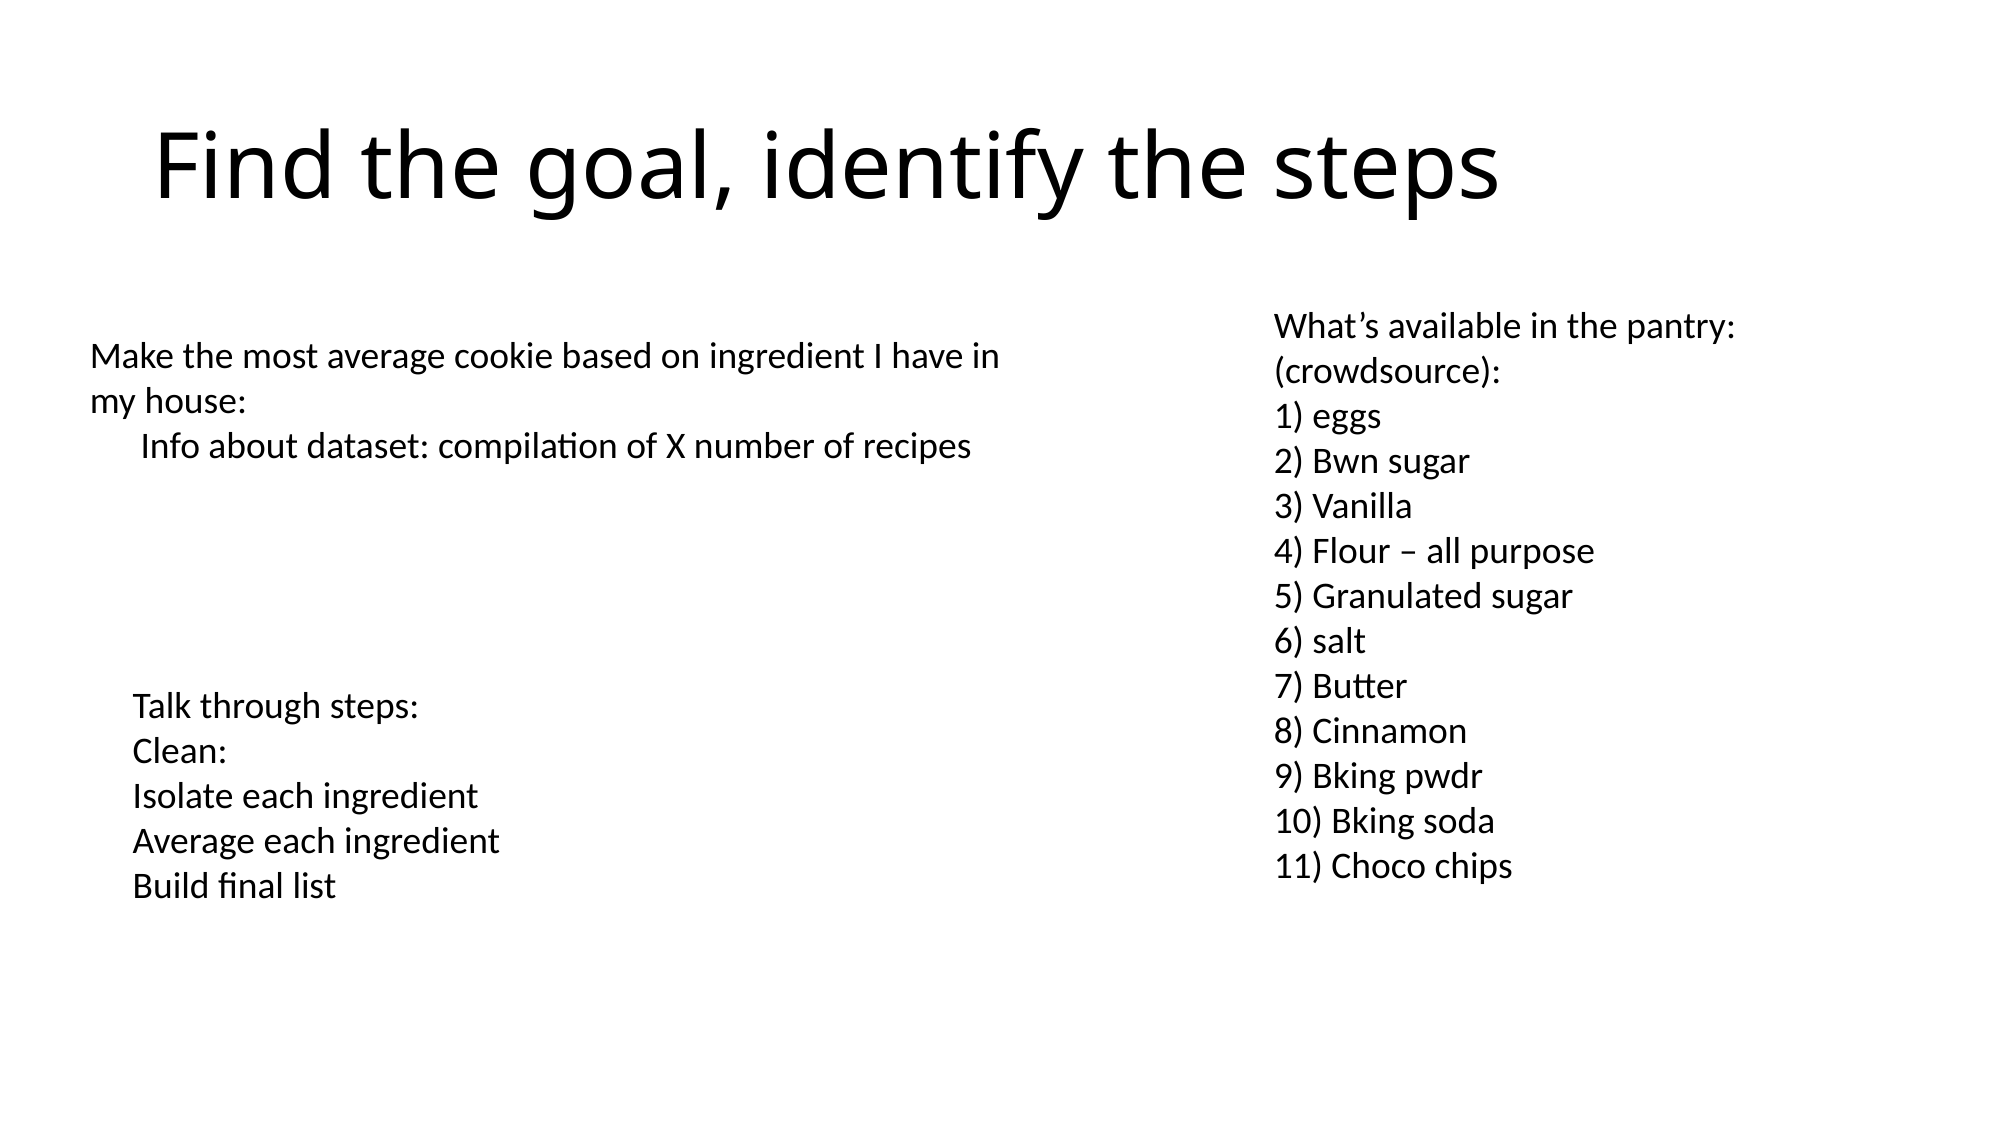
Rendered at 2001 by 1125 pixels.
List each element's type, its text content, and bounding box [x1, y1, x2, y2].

text_box Make the most average cookie based on ingredient I have in my house: Info about dataset: compilation of X number of recipes [74, 323, 1020, 474]
title Find the goal, identify the steps [137, 59, 1863, 278]
text_box Talk through steps: Clean: Isolate each ingredient Average each ingredient Build final list [117, 673, 770, 958]
text_box What’s available in the pantry: (crowdsource): 1) eggs 2) Bwn sugar 3) Vanilla 4) Flour – all purpose 5) Granulated sugar 6) salt 7) Butter 8) Cinnamon 9) Bking pwdr 10) Bking soda 11) Choco chips [1258, 293, 1945, 984]
